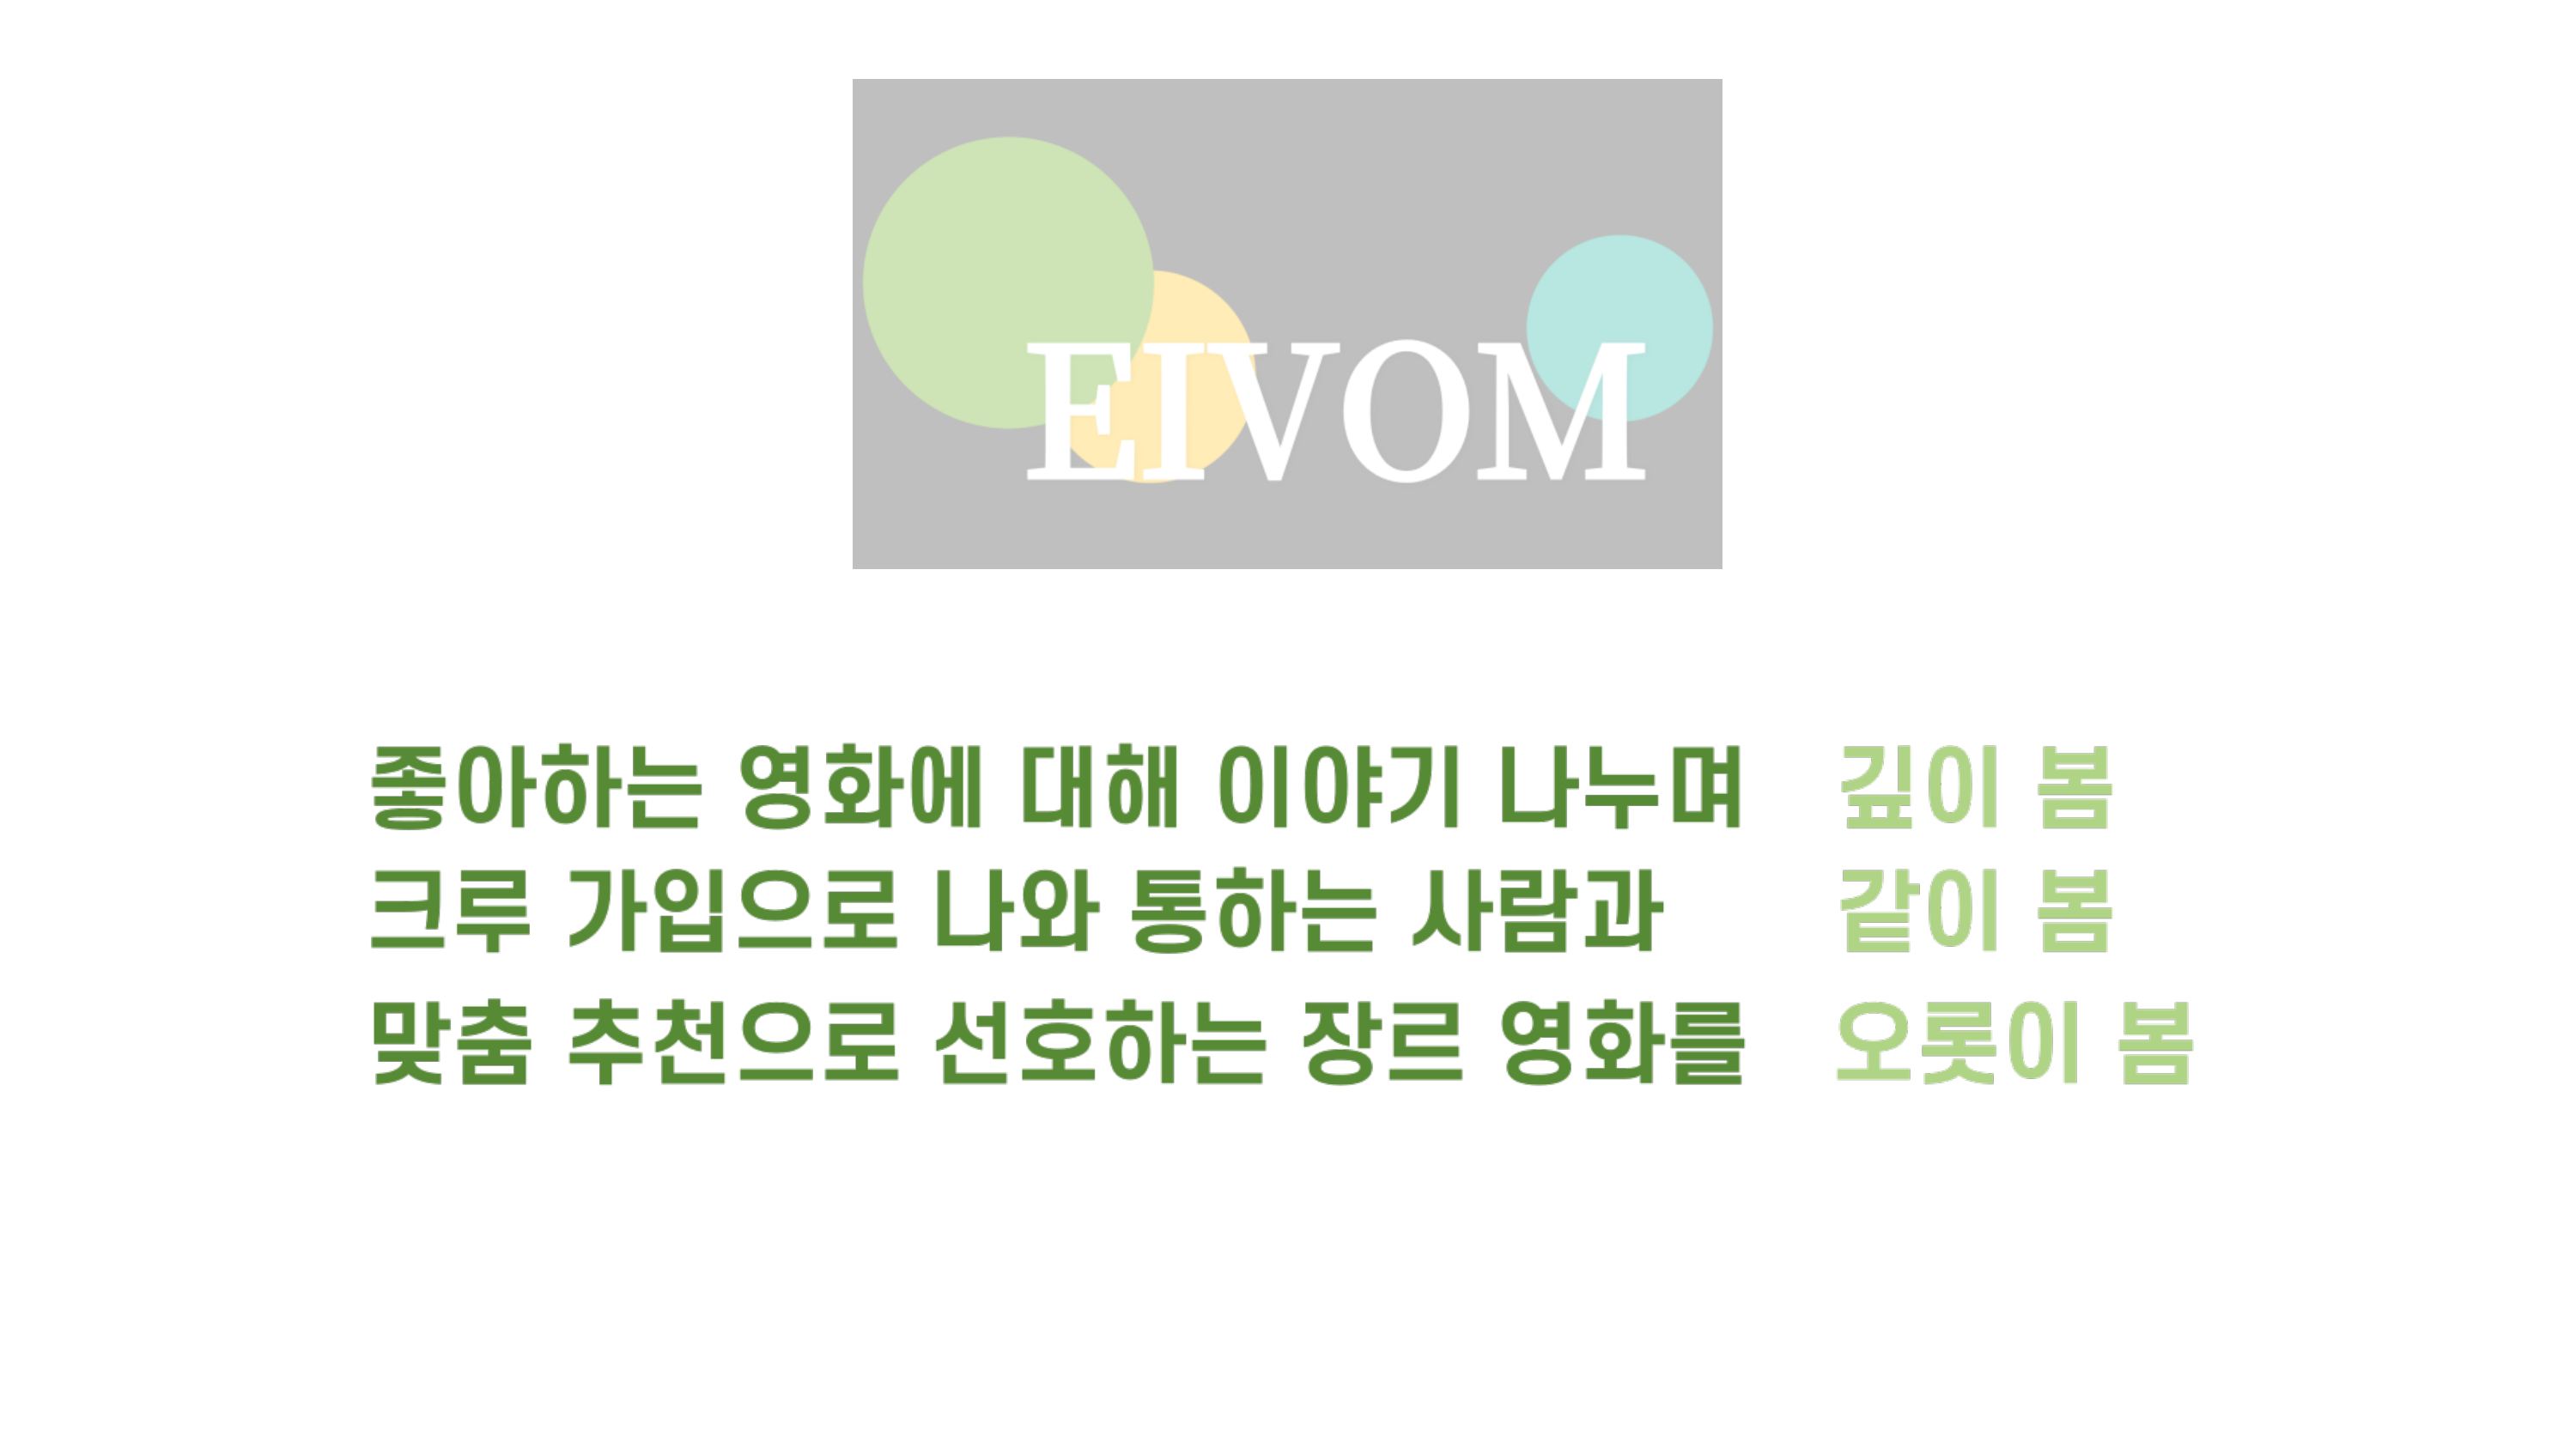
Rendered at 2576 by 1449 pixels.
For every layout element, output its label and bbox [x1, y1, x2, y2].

picture [296, 710, 1787, 1126]
text_box [853, 79, 1723, 569]
picture [1795, 710, 2235, 1125]
